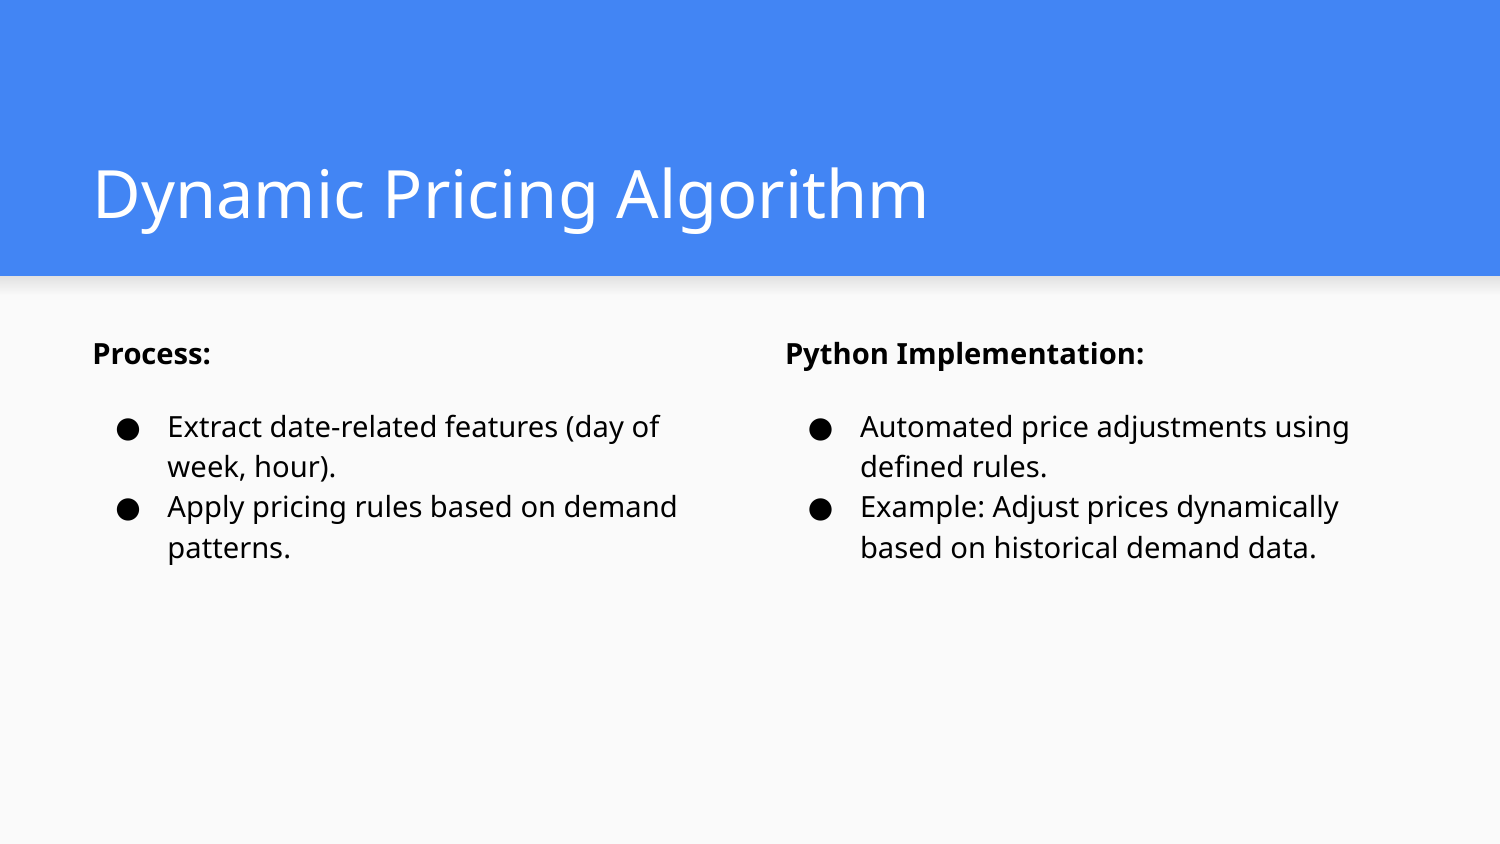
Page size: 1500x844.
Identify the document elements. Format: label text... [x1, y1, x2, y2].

list Process: Extract date-related features (day of week, hour). Apply pricing rules based on demand patterns. [77, 314, 734, 760]
list Python Implementation: Automated price adjustments using defined rules. Example: Adjust prices dynamically based on historical demand data. [770, 314, 1427, 760]
title Dynamic Pricing Algorithm [77, 121, 1427, 248]
